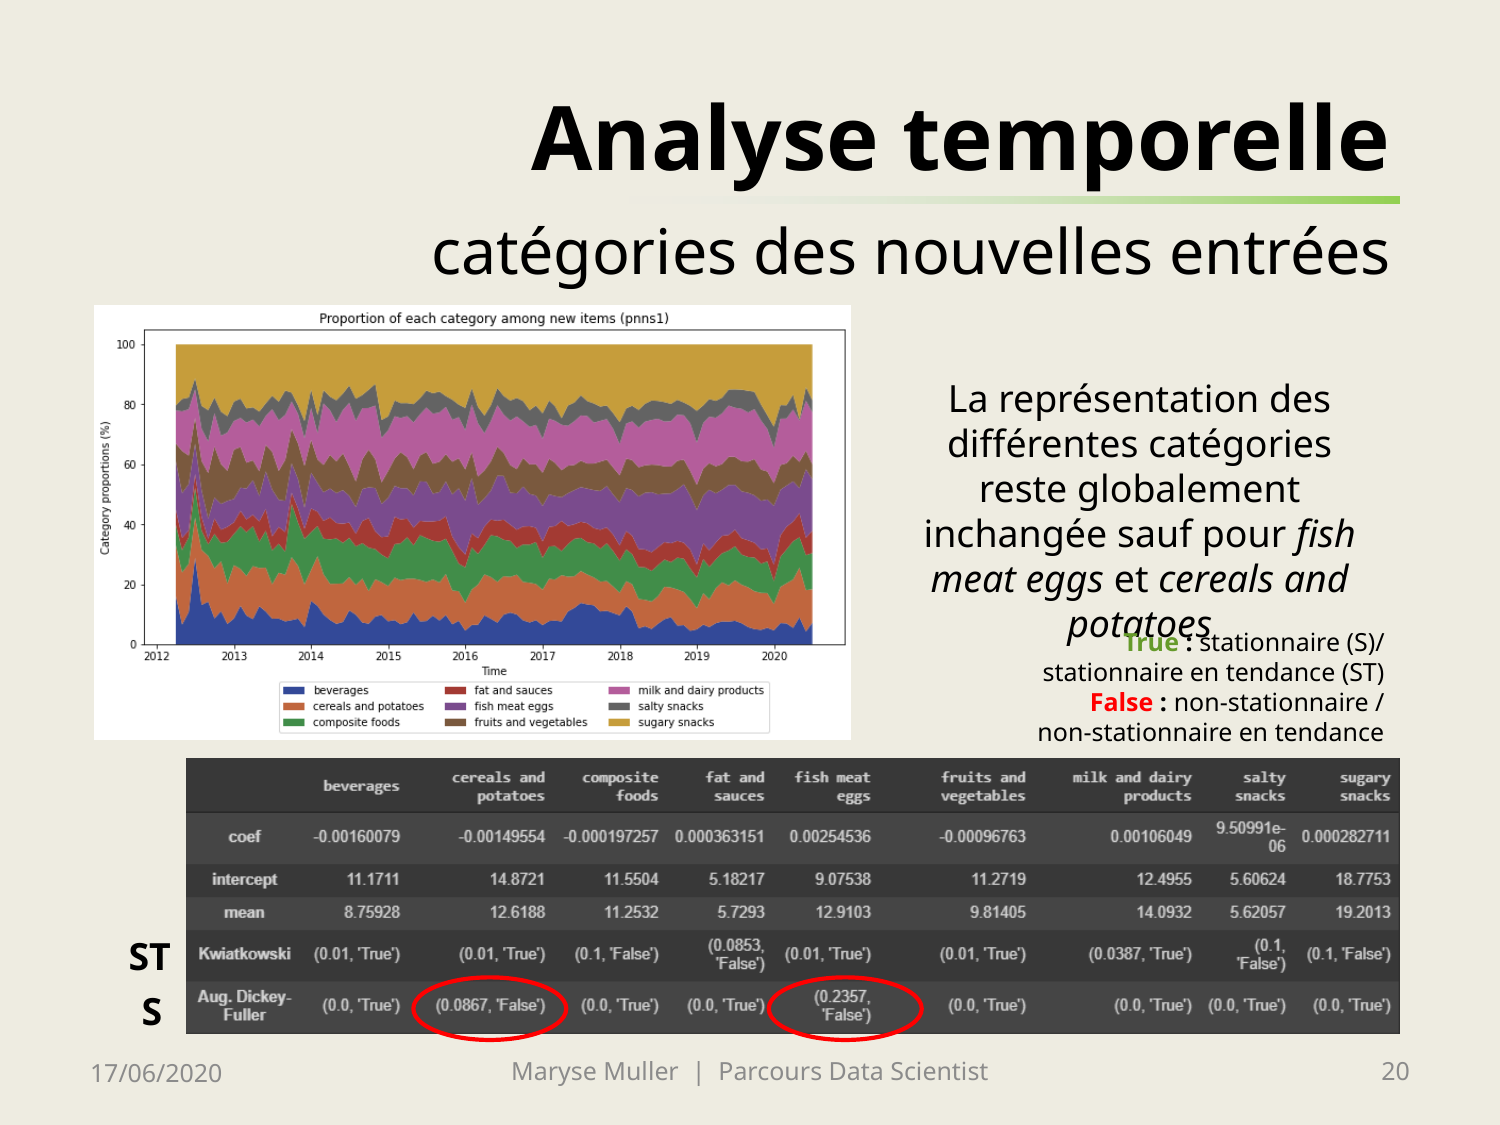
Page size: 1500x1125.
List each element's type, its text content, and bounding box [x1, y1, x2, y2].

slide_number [75, 1042, 425, 1103]
text_box La représentation des différentes catégories reste globalement inchangée sauf pour fish meat eggs et cereals and potatoes [891, 367, 1388, 631]
text_box [625, 194, 1402, 206]
title Analyse temporelle catégories des nouvelles entrées [116, 72, 1407, 295]
footer Maryse Muller | Parcours Data Scientist [472, 1049, 1028, 1103]
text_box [114, 633, 1400, 1041]
picture [94, 304, 852, 740]
slide_number 20 [1074, 1042, 1425, 1103]
